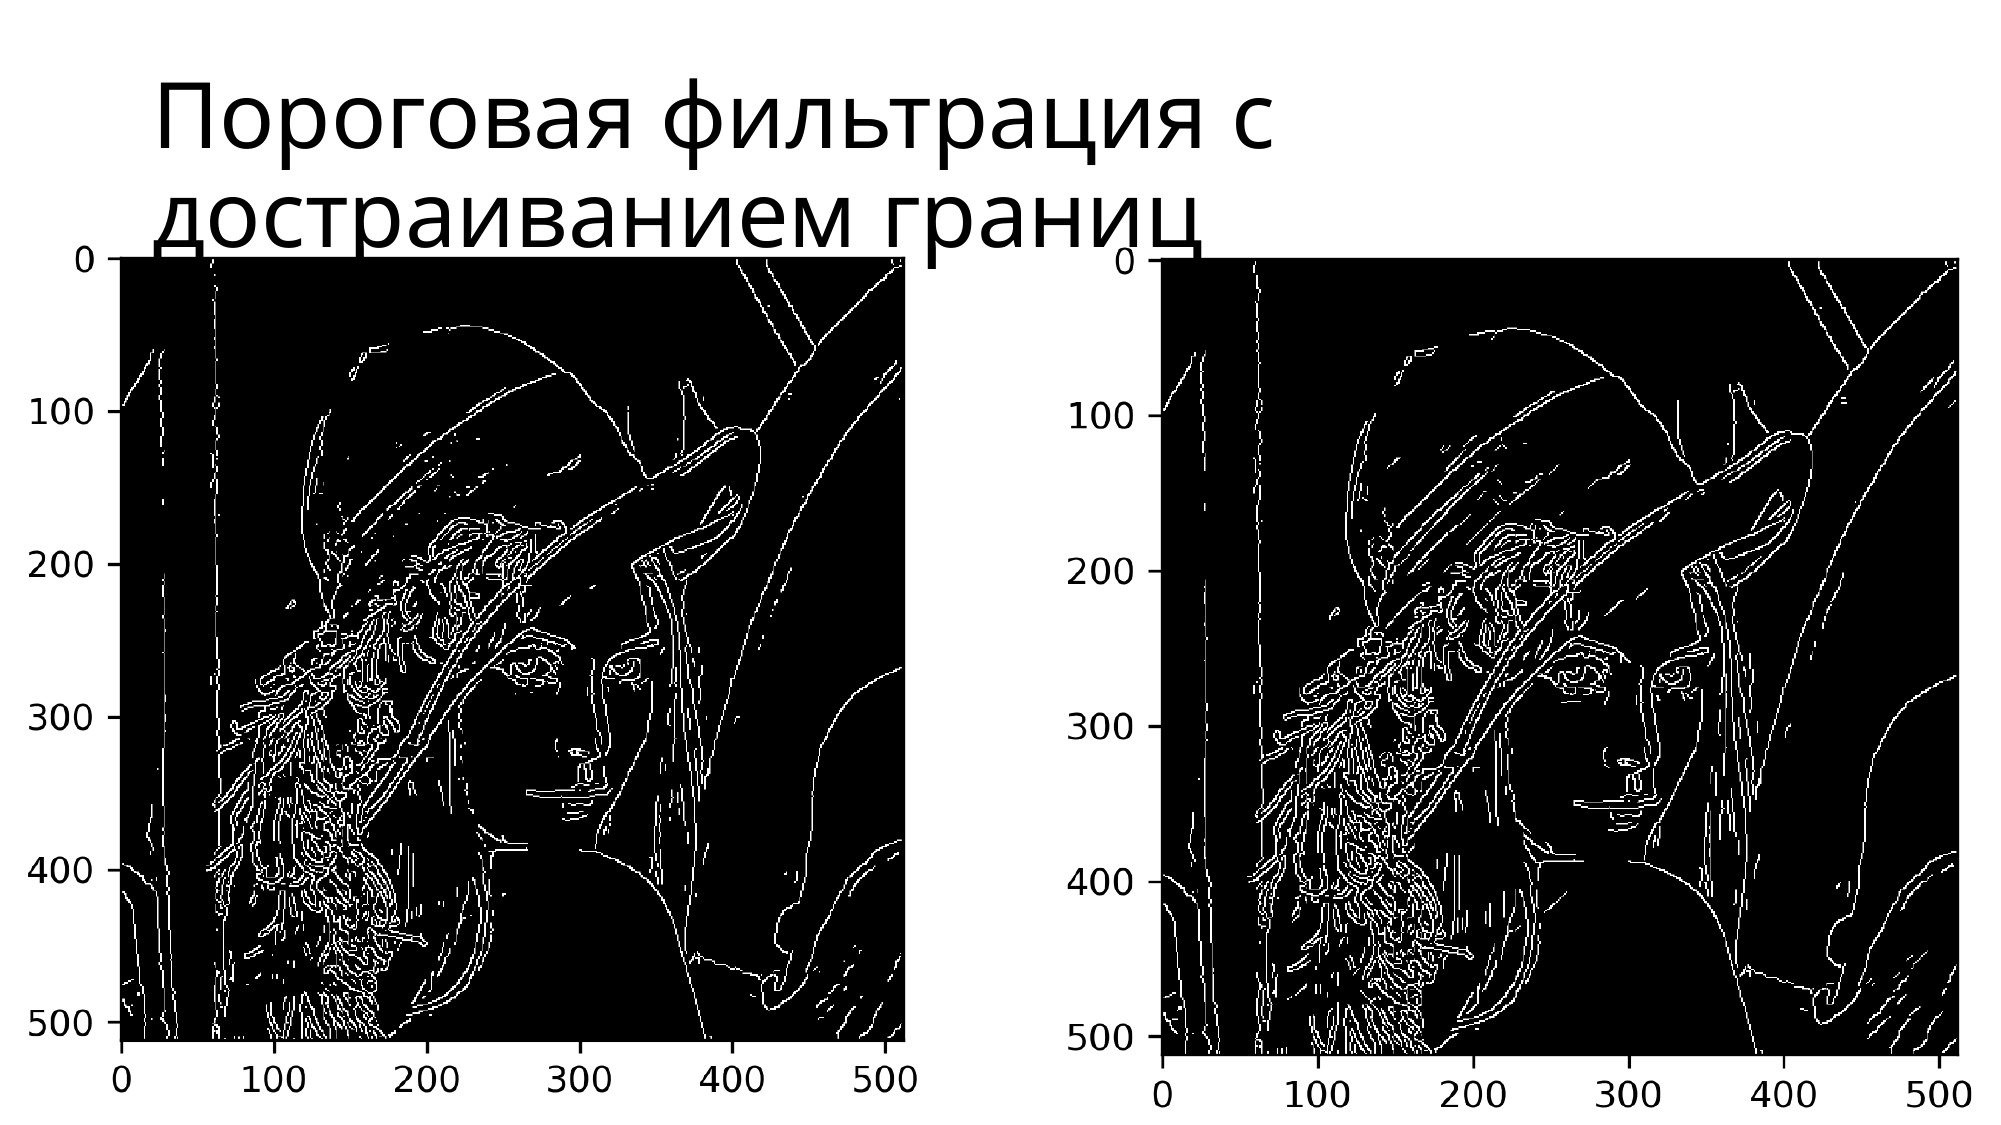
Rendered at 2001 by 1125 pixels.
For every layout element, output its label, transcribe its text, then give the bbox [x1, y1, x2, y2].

picture [1039, 220, 2000, 1125]
picture [0, 219, 945, 1125]
title Пороговая фильтрация с достраиванием границ [137, 59, 1863, 278]
